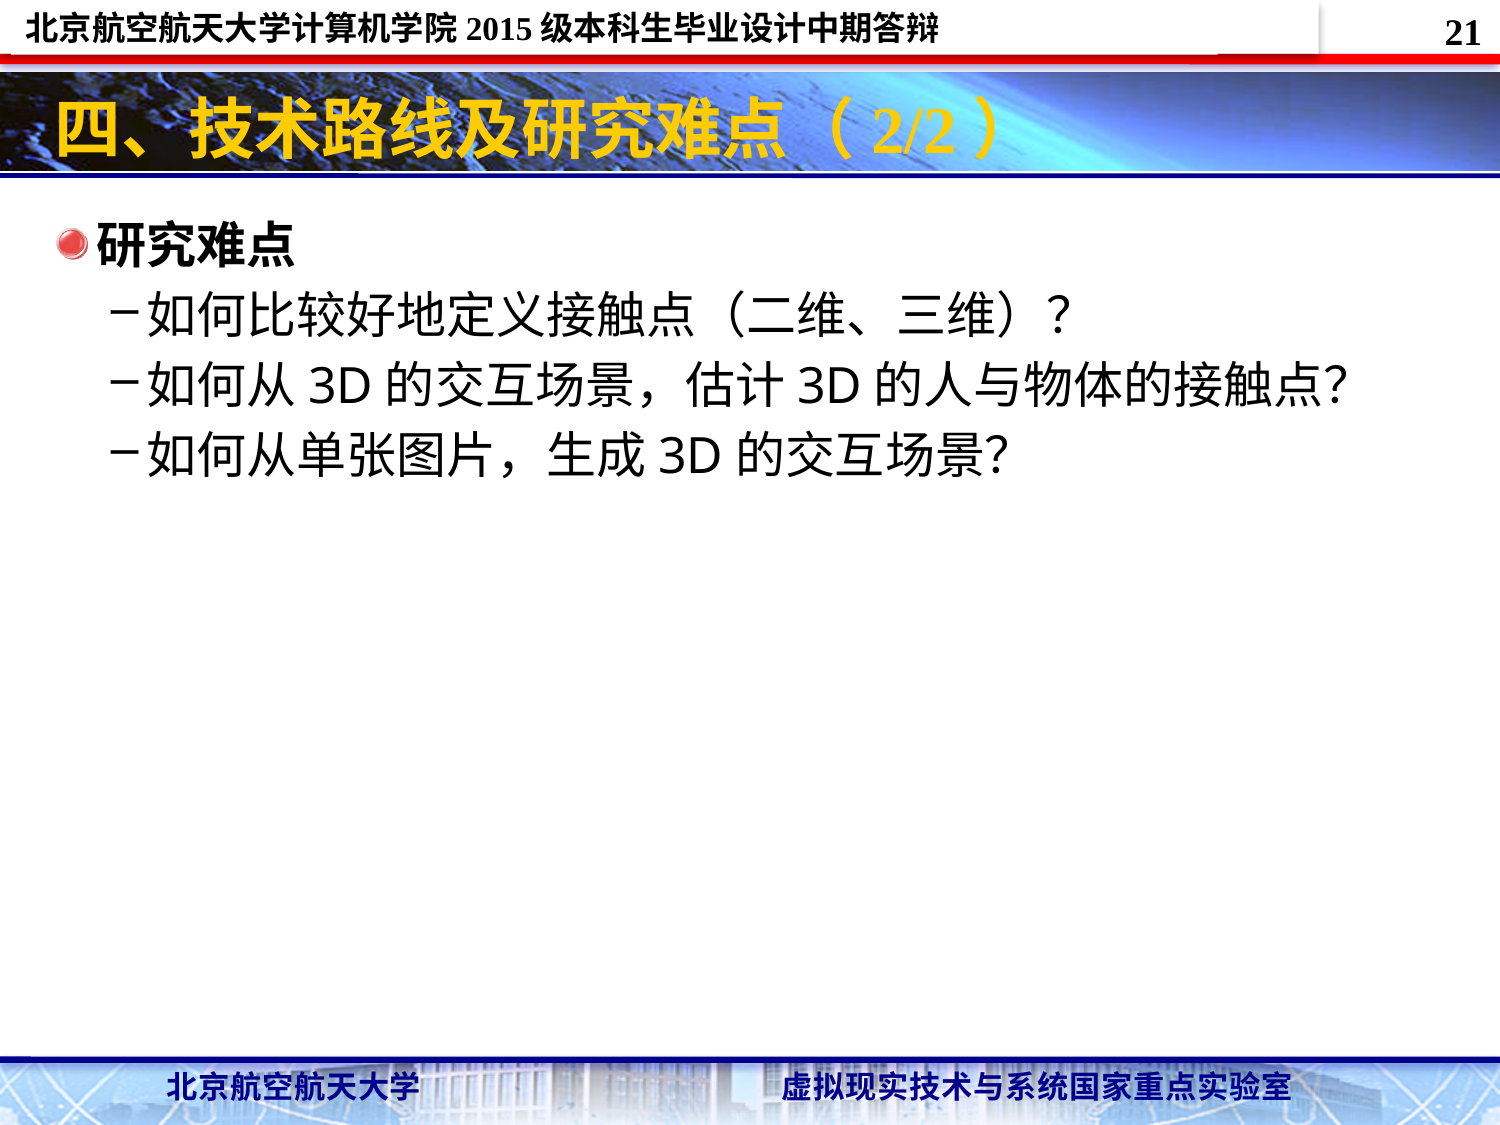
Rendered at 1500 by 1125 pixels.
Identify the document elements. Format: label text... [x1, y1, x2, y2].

list 研究难点 如何比较好地定义接触点（二维、三维）？ 如何从3D的交互场景，估计3D的人与物体的接触点？ 如何从单张图片，生成3D的交互场景？ [39, 205, 1455, 1044]
picture [0, 1063, 1500, 1125]
title 四、技术路线及研究难点（2/2） [39, 74, 1455, 179]
slide_number 21 [1317, 0, 1498, 54]
picture [54, 225, 90, 261]
picture [0, 72, 1500, 171]
